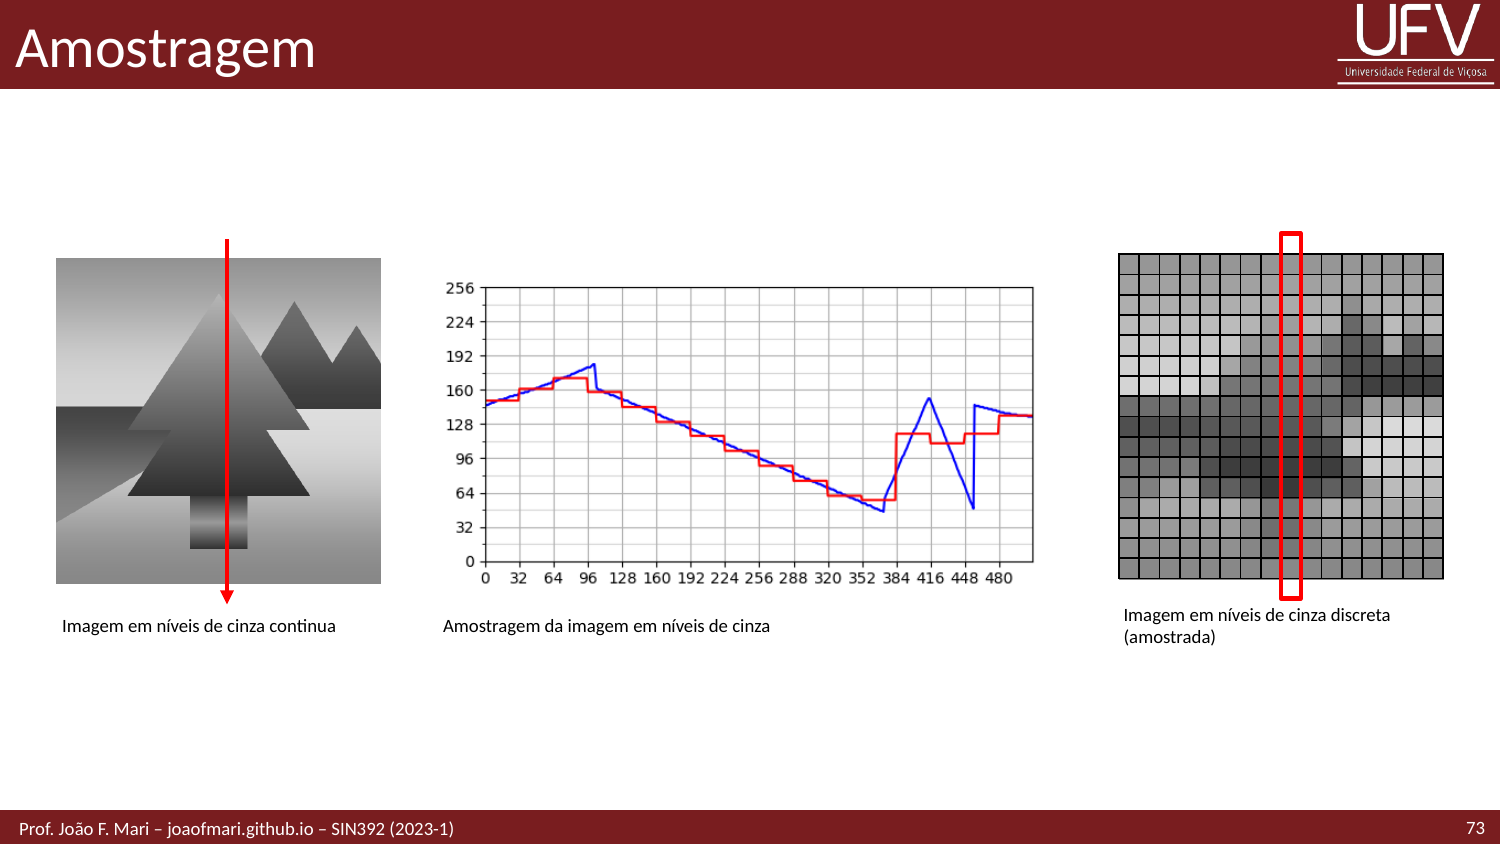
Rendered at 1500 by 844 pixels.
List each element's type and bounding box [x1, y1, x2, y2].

slide_number [1328, 811, 1500, 844]
footer [0, 812, 1034, 844]
text_box [1279, 231, 1303, 254]
list [0, 88, 1500, 812]
picture [436, 248, 1064, 596]
text_box [1279, 580, 1303, 601]
text_box [1116, 602, 1409, 648]
text_box [54, 239, 382, 648]
picture [1118, 254, 1444, 580]
title [0, 0, 1500, 88]
text_box [435, 602, 887, 648]
